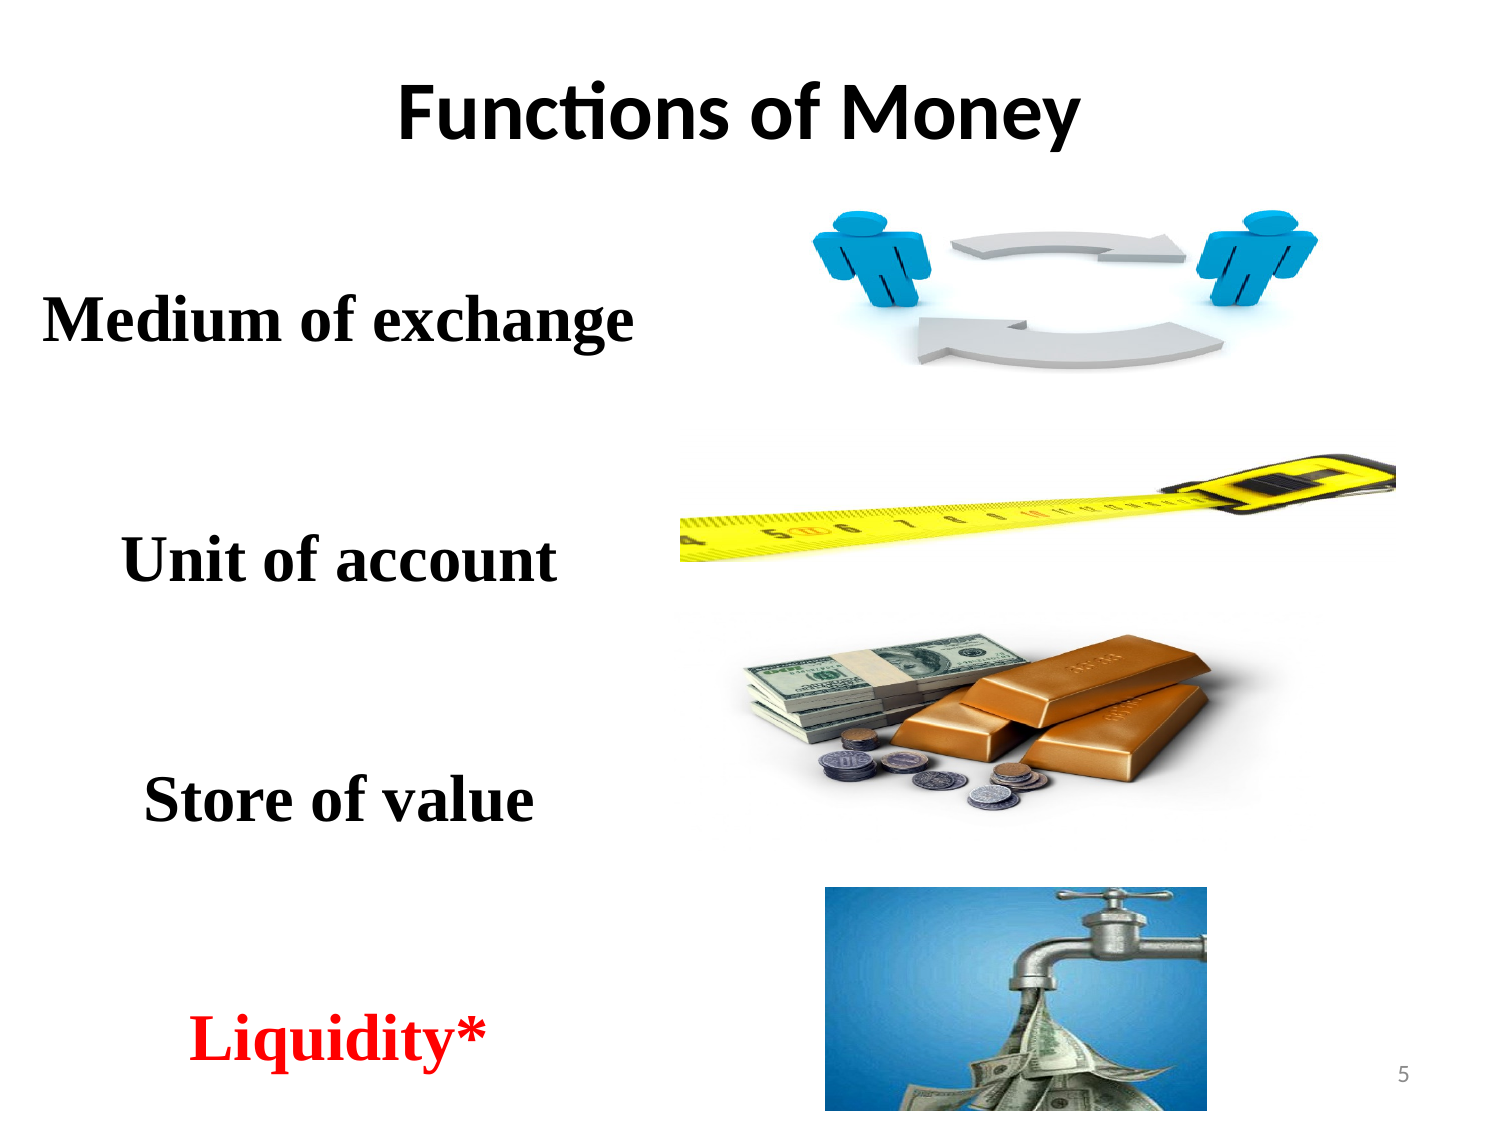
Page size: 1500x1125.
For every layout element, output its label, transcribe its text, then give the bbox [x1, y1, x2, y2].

title Functions of Money [74, 37, 1425, 175]
picture [680, 424, 1396, 563]
picture [674, 612, 1325, 852]
picture [824, 887, 1207, 1111]
text_box Medium of exchange Unit of account Store of value Liquidity* [27, 187, 652, 1082]
slide_number 5 [1212, 1042, 1425, 1103]
picture [665, 199, 1463, 374]
